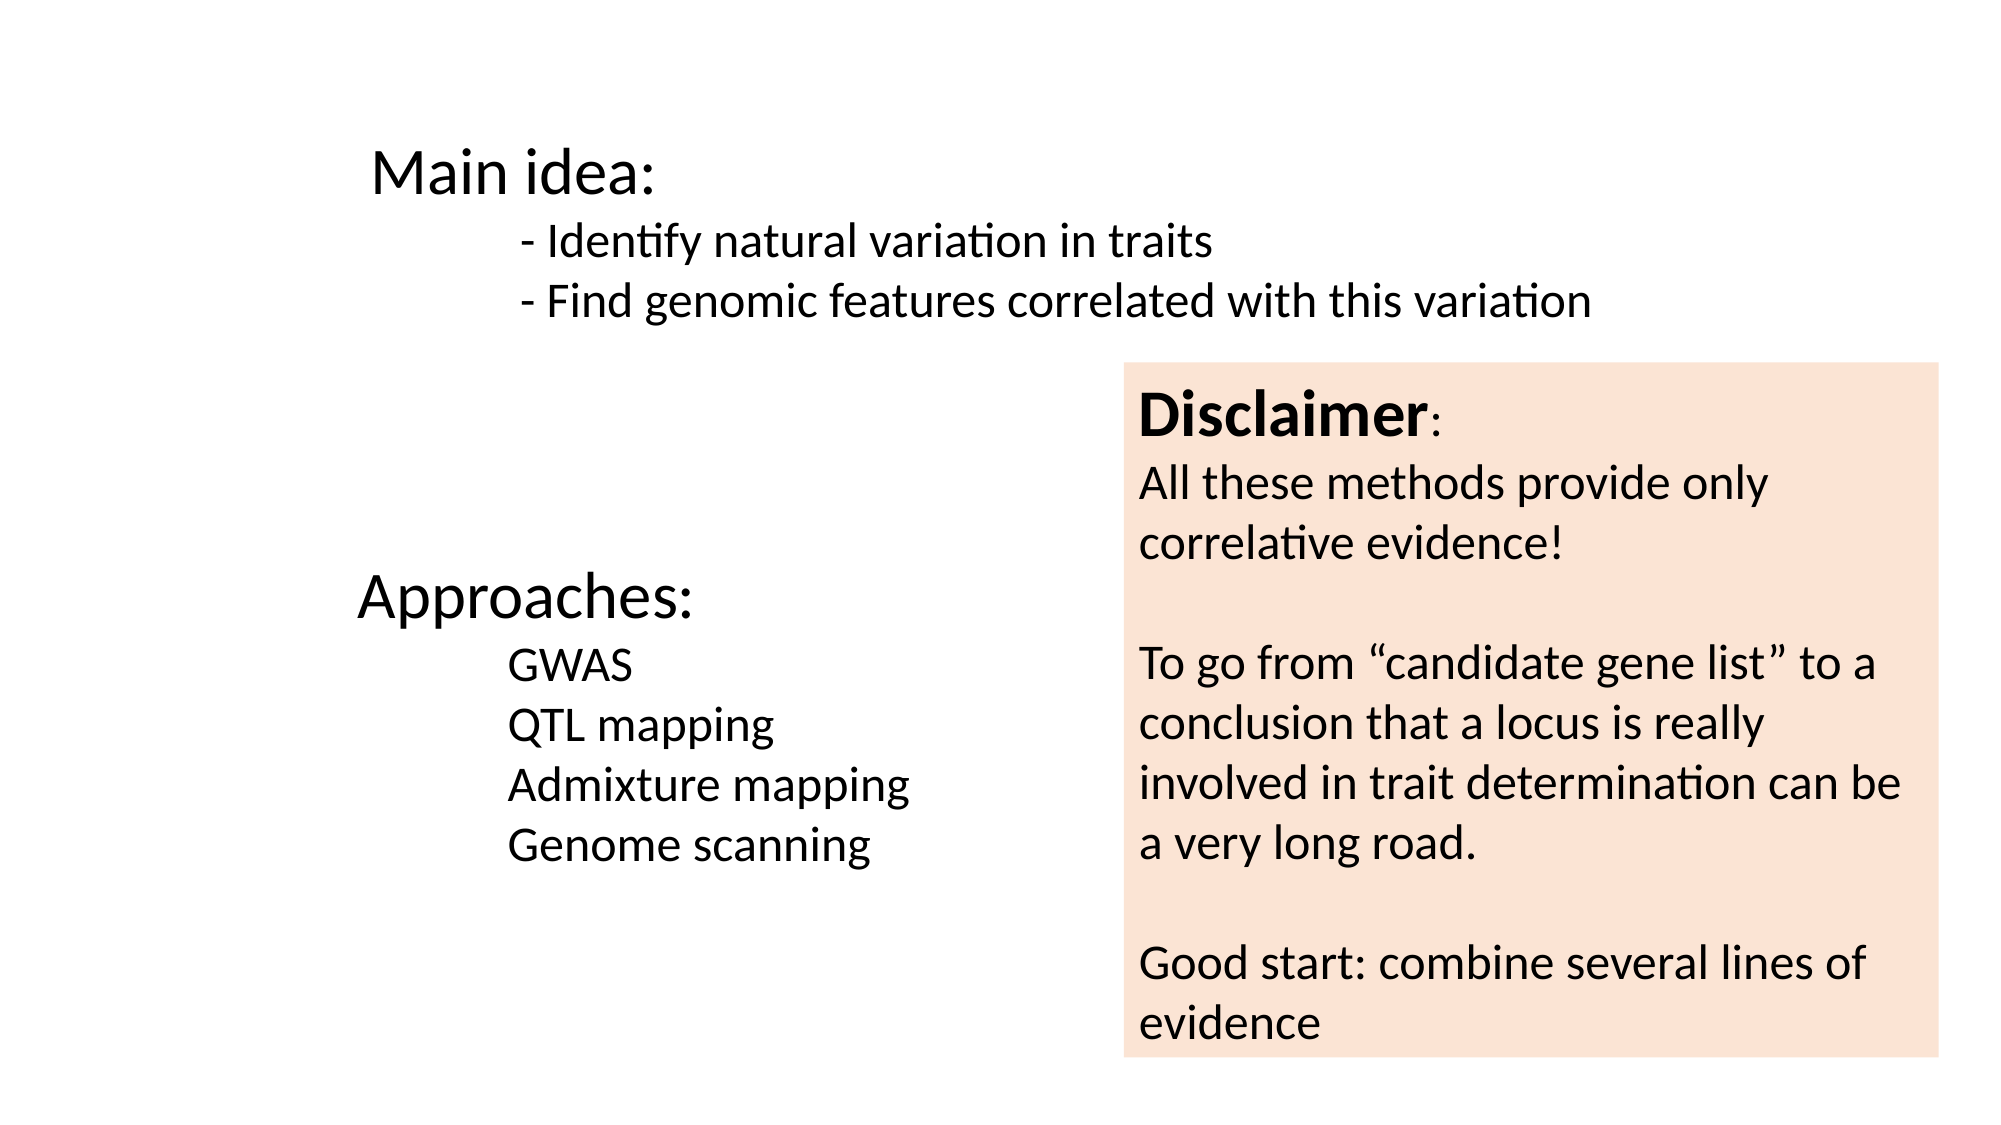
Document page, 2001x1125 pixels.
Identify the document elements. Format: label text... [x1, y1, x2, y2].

text_box Disclaimer: All these methods provide only correlative evidence! To go from “candidate gene list” to a conclusion that a locus is really involved in trait determination can be a very long road. Good start: combine several lines of evidence [1123, 362, 1939, 1058]
text_box Main idea: - Identify natural variation in traits - Find genomic features correlated with this variation [355, 120, 1617, 336]
text_box Approaches: GWAS QTL mapping Admixture mapping Genome scanning [342, 544, 1036, 940]
